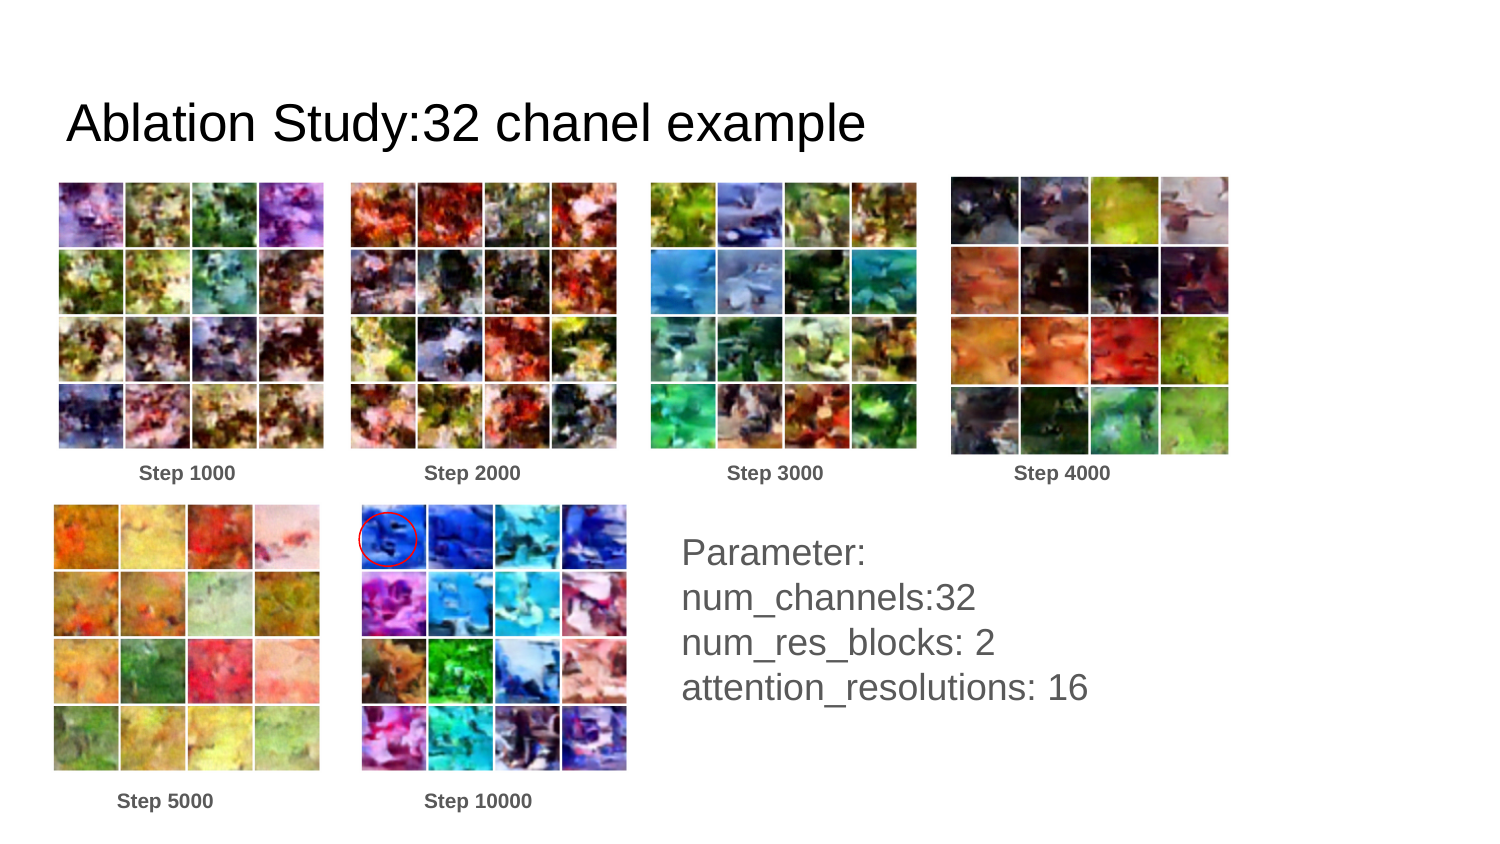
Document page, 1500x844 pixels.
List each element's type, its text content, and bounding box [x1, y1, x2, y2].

text_box Parameter: num_channels:32 num_res_blocks: 2 attention_resolutions: 16 [666, 512, 1159, 723]
text_box Step 10000 [409, 782, 579, 803]
picture [55, 180, 326, 451]
picture [348, 180, 619, 451]
picture [51, 502, 322, 773]
title Ablation Study:32 chanel example [51, 72, 1449, 167]
picture [358, 502, 629, 773]
text_box Step 1000 [124, 460, 294, 475]
picture [648, 180, 919, 451]
text_box Step 4000 [998, 466, 1169, 475]
text_box Step 2000 [409, 460, 579, 475]
picture [948, 174, 1231, 457]
text_box Step 3000 [711, 460, 882, 475]
text_box Step 5000 [101, 782, 272, 803]
